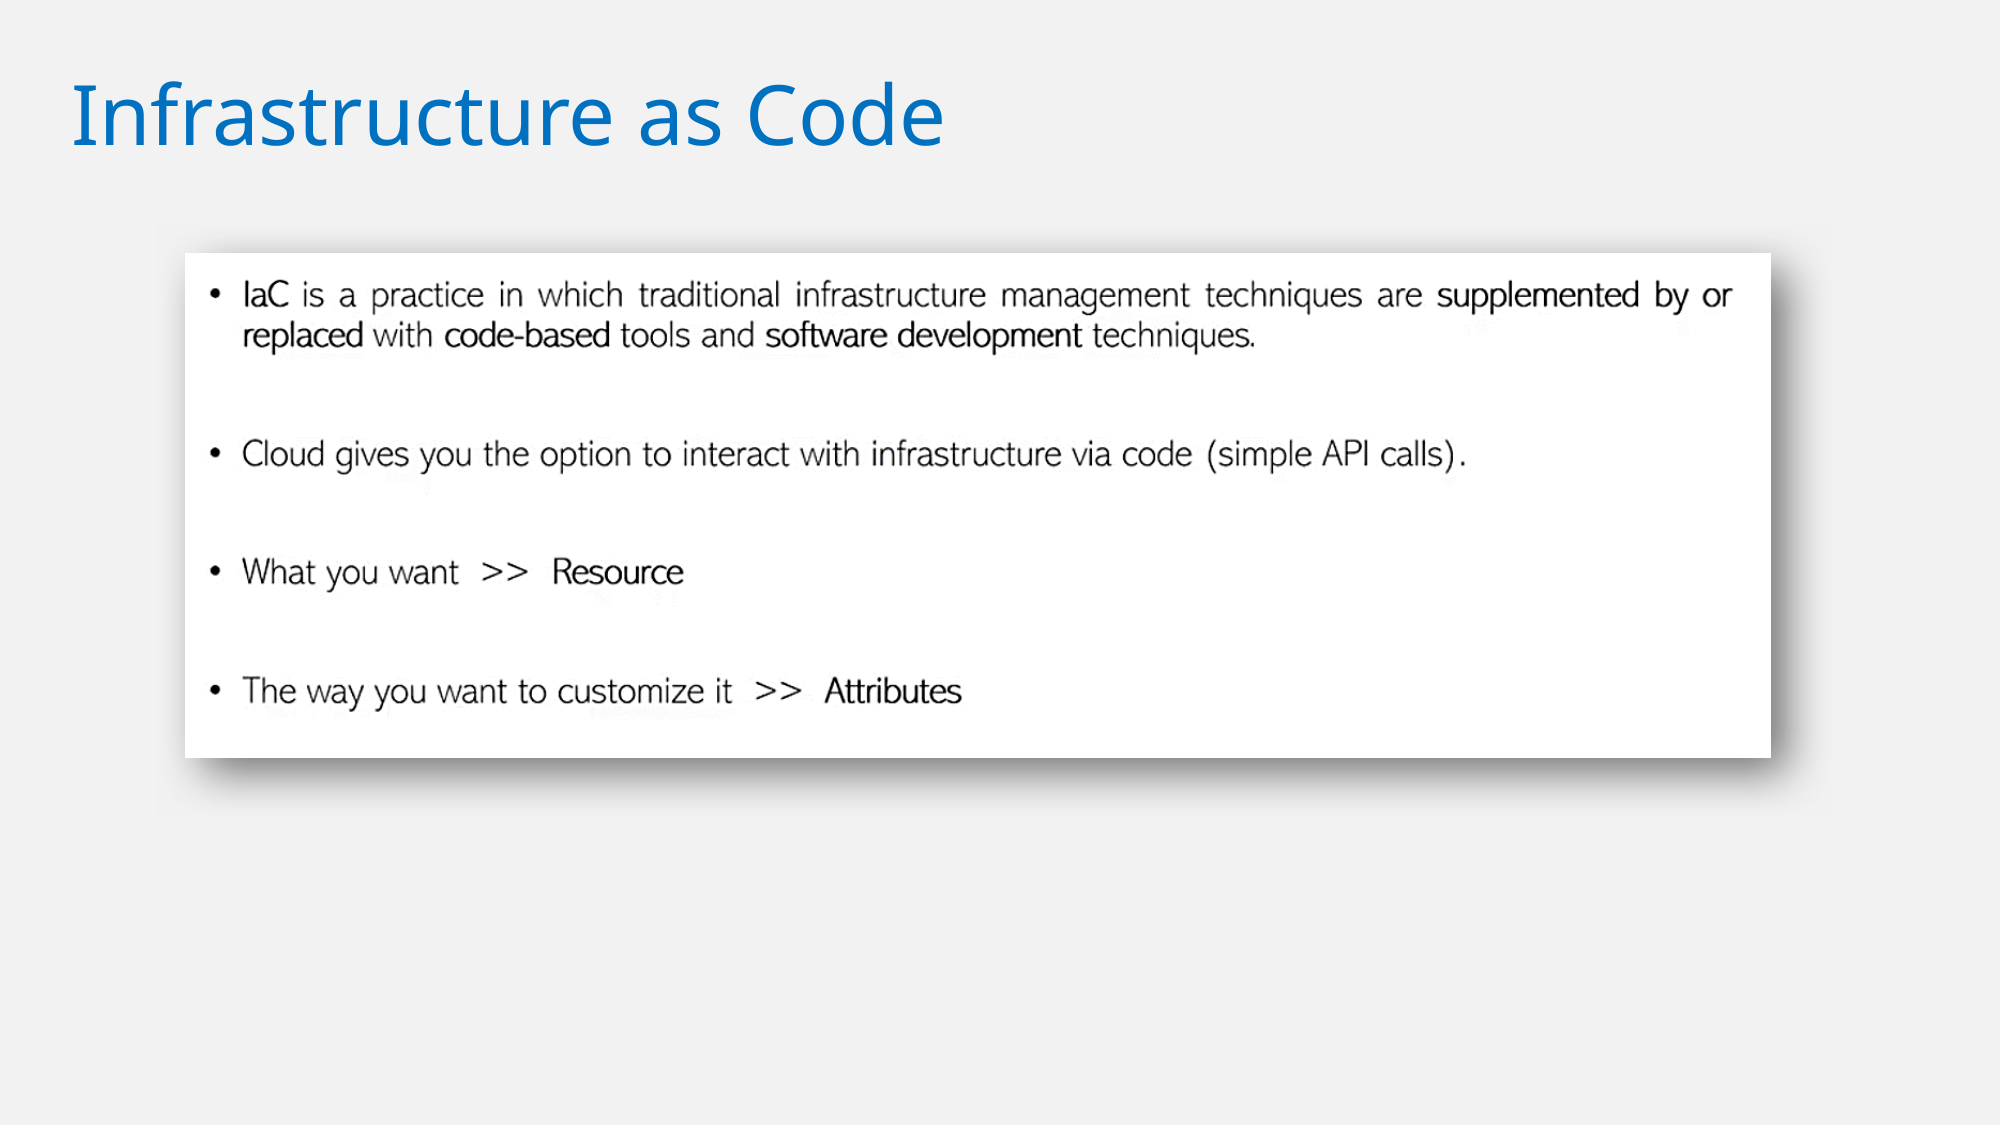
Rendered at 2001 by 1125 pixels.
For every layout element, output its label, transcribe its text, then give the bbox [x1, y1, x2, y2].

picture [185, 253, 1771, 758]
title Infrastructure as Code [56, 45, 1900, 193]
